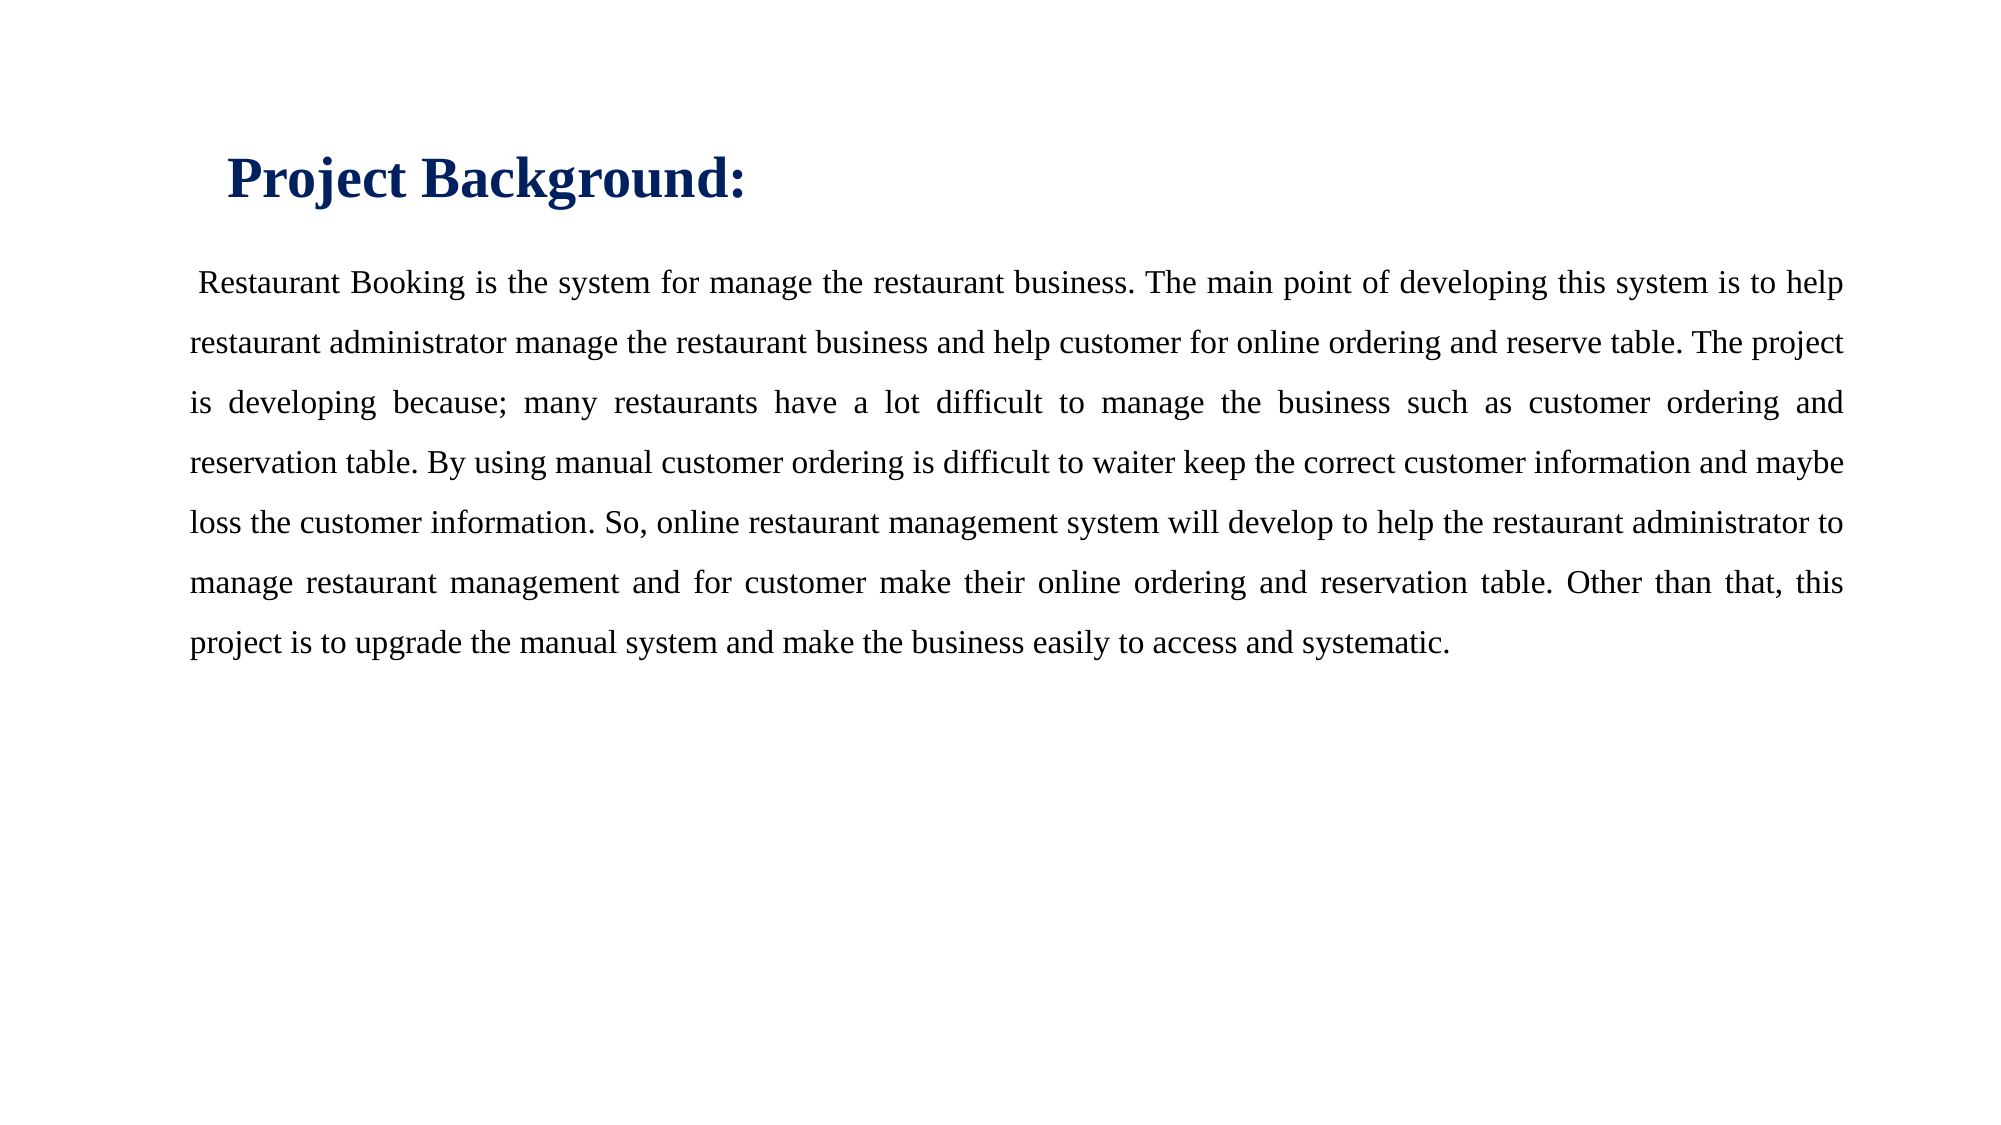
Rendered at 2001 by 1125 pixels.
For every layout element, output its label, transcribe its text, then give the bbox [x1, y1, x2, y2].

list Project Background: Restaurant Booking is the system for manage the restaurant business. The main point of developing this system is to help restaurant administrator manage the restaurant business and help customer for online ordering and reserve table. The project is developing because; many restaurants have a lot difficult to manage the business such as customer ordering and reservation table. By using manual customer ordering is difficult to waiter keep the correct customer information and maybe loss the customer information. So, online restaurant management system will develop to help the restaurant administrator to manage restaurant management and for customer make their online ordering and reservation table. Other than that, this project is to upgrade the manual system and make the business easily to access and systematic. [137, 96, 1863, 1014]
